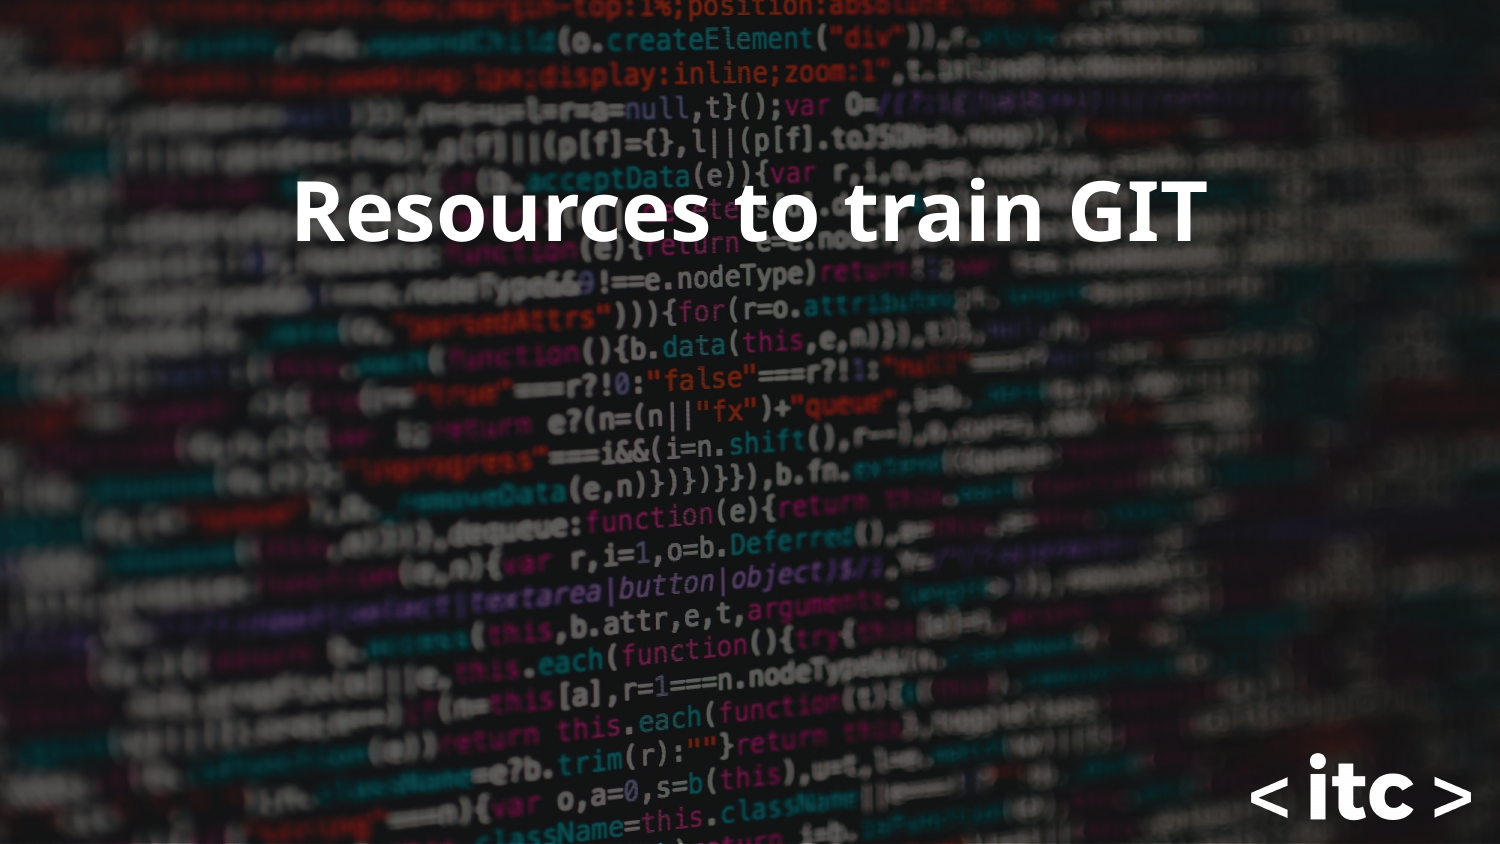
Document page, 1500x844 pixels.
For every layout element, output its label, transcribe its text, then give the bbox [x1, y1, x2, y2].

picture [1240, 738, 1482, 836]
text_box Resources to train GIT [109, 150, 1391, 393]
text_box [0, 0, 1500, 844]
